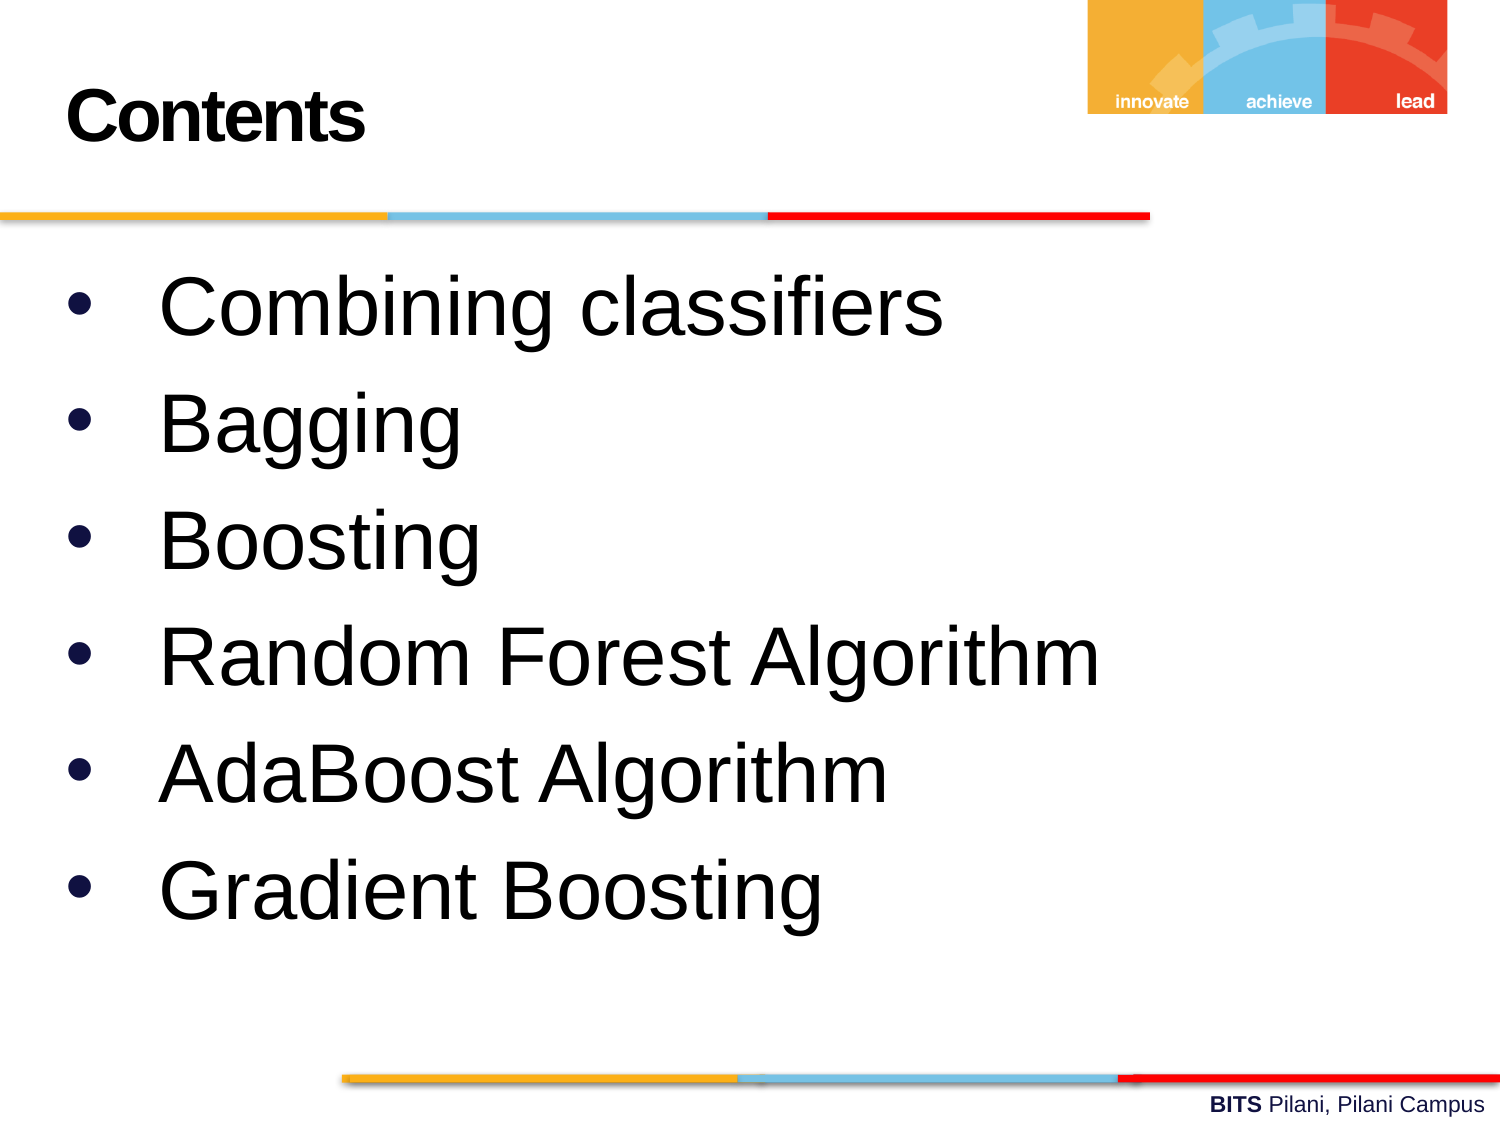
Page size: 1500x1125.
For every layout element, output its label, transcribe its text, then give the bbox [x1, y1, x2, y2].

picture [1087, 0, 1448, 114]
list Contents [49, 24, 1088, 213]
list Combining classifiers Bagging Boosting Random Forest Algorithm AdaBoost Algorithm Gradient Boosting [49, 244, 1401, 988]
